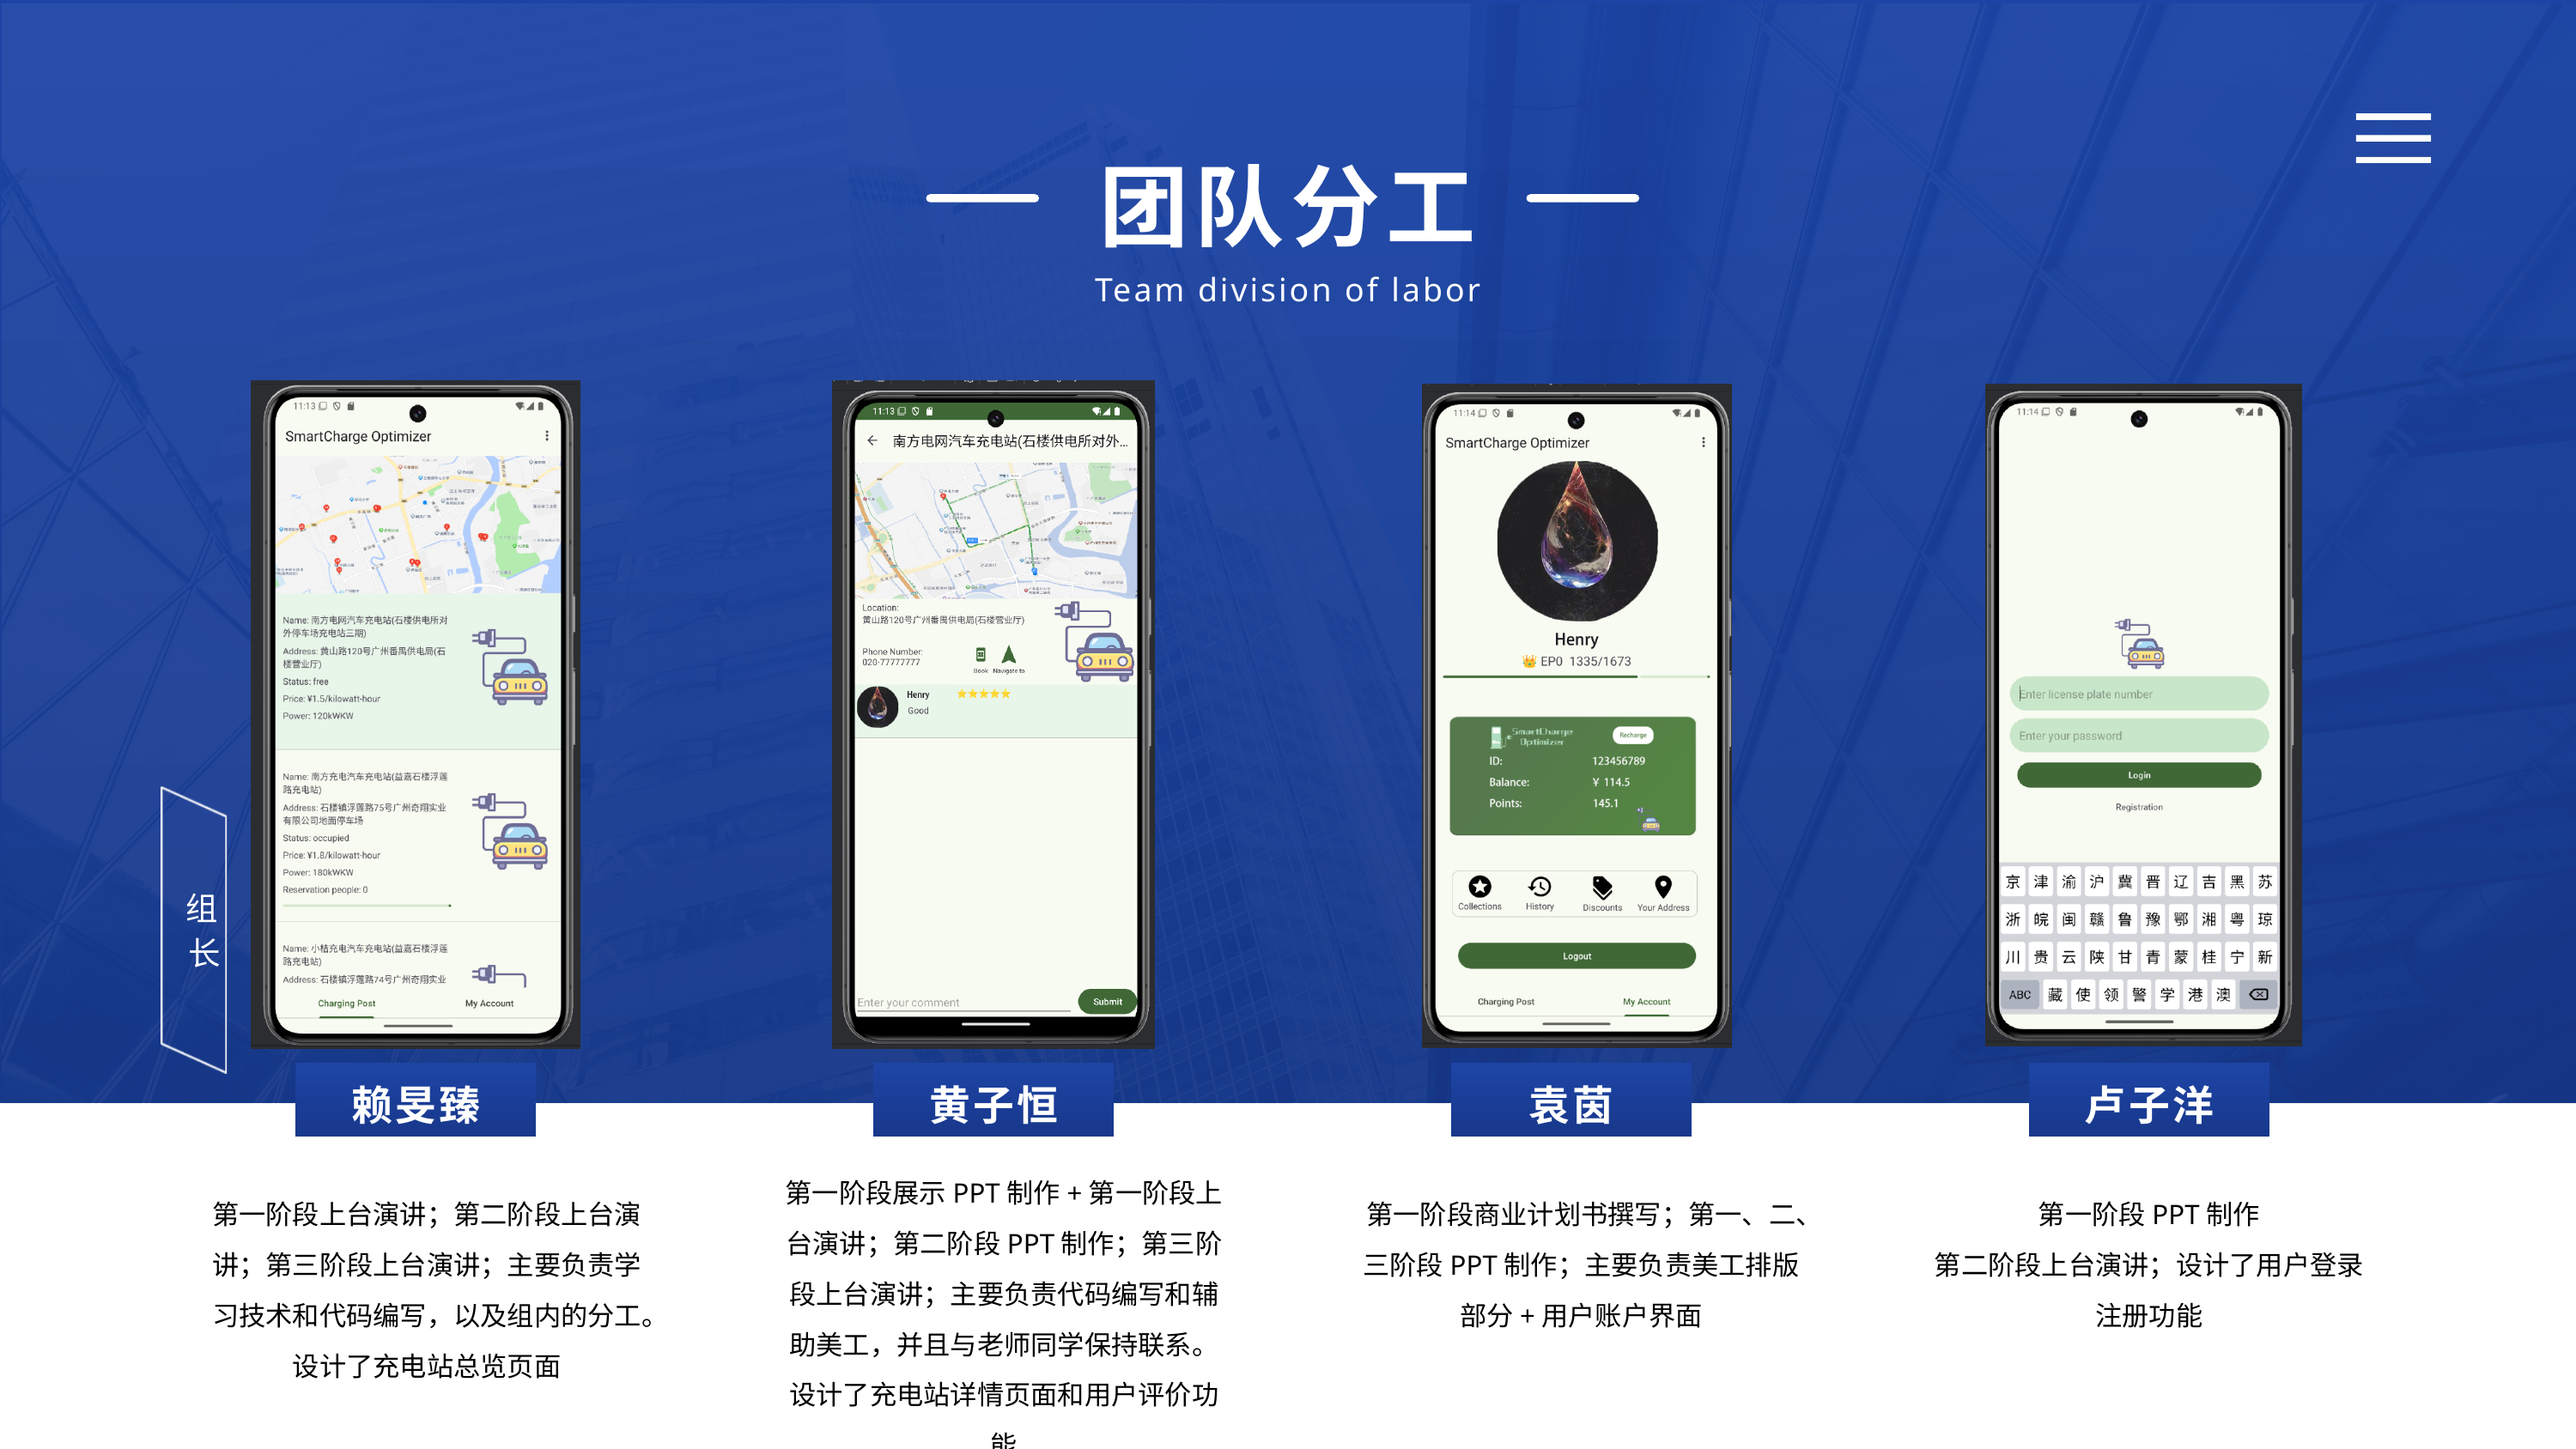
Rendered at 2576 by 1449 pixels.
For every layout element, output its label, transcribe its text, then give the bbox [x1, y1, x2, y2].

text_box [978, 141, 987, 255]
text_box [2028, 1063, 2270, 1137]
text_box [1450, 1063, 1692, 1137]
picture [251, 380, 580, 1049]
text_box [873, 1063, 1115, 1137]
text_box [0, 0, 2576, 1104]
text_box 第一阶段展示PPT制作+第一阶段上台演讲；第二阶段PPT制作；第三阶段上台演讲；主要负责代码编写和辅助美工，并且与老师同学保持联系。设计了充电站详情页面和用户评价功能 [782, 1158, 1225, 1449]
text_box 第一阶段PPT制作 第二阶段上台演讲；设计了用户登录注册功能 [1928, 1179, 2371, 1331]
text_box 第一阶段上台演讲；第二阶段上台演讲；第三阶段上台演讲；主要负责学习技术和代码编写，以及组内的分工。设计了充电站总览页面 [205, 1179, 648, 1382]
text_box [160, 785, 228, 1074]
text_box 第一阶段商业计划书撰写；第一、二、三阶段PPT制作；主要负责美工排版部分+用户账户界面 [1359, 1179, 1803, 1331]
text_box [295, 1063, 537, 1137]
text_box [1578, 141, 1588, 255]
picture [1422, 384, 1733, 1048]
picture [832, 380, 1155, 1049]
picture [1985, 384, 2303, 1046]
